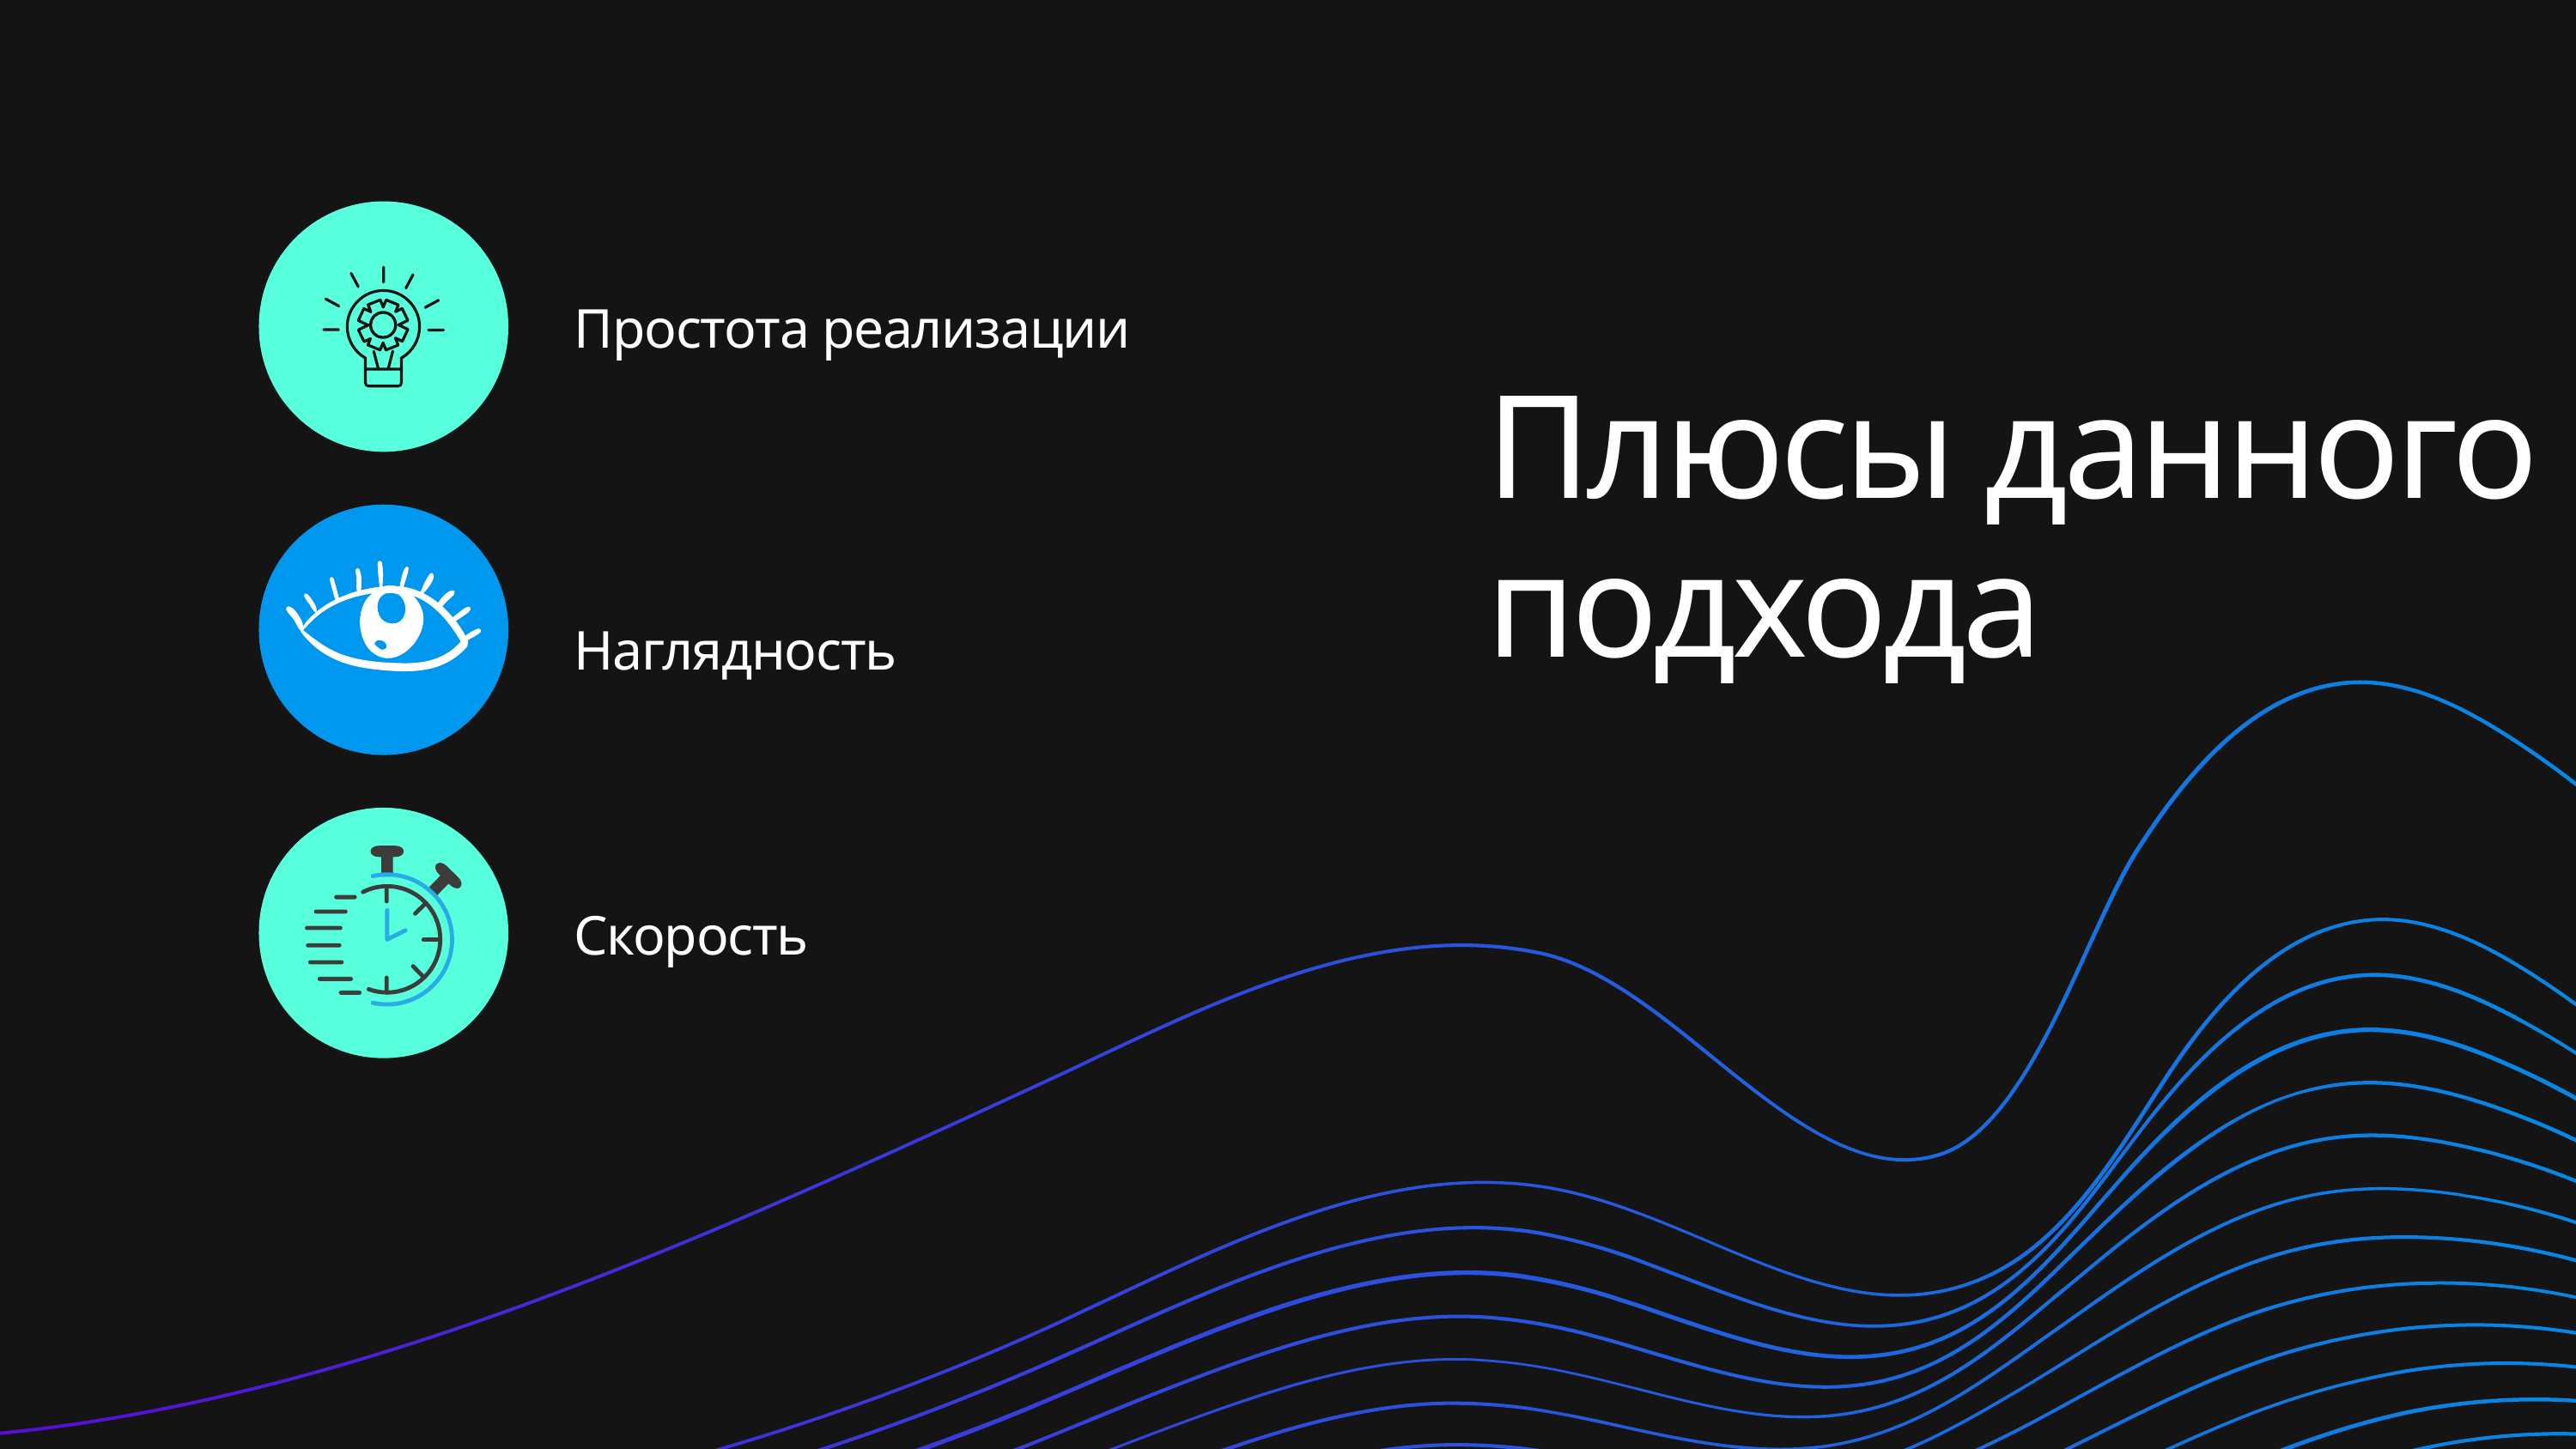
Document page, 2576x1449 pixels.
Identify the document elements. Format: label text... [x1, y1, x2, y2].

picture [0, 749, 2576, 1449]
text_box Простота реализации [574, 288, 1713, 360]
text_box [258, 808, 509, 1058]
picture [264, 208, 502, 446]
text_box Плюсы данного подхода [1486, 367, 2576, 686]
text_box Наглядность [574, 610, 1458, 681]
picture [284, 559, 483, 672]
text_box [258, 505, 509, 755]
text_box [258, 202, 509, 452]
